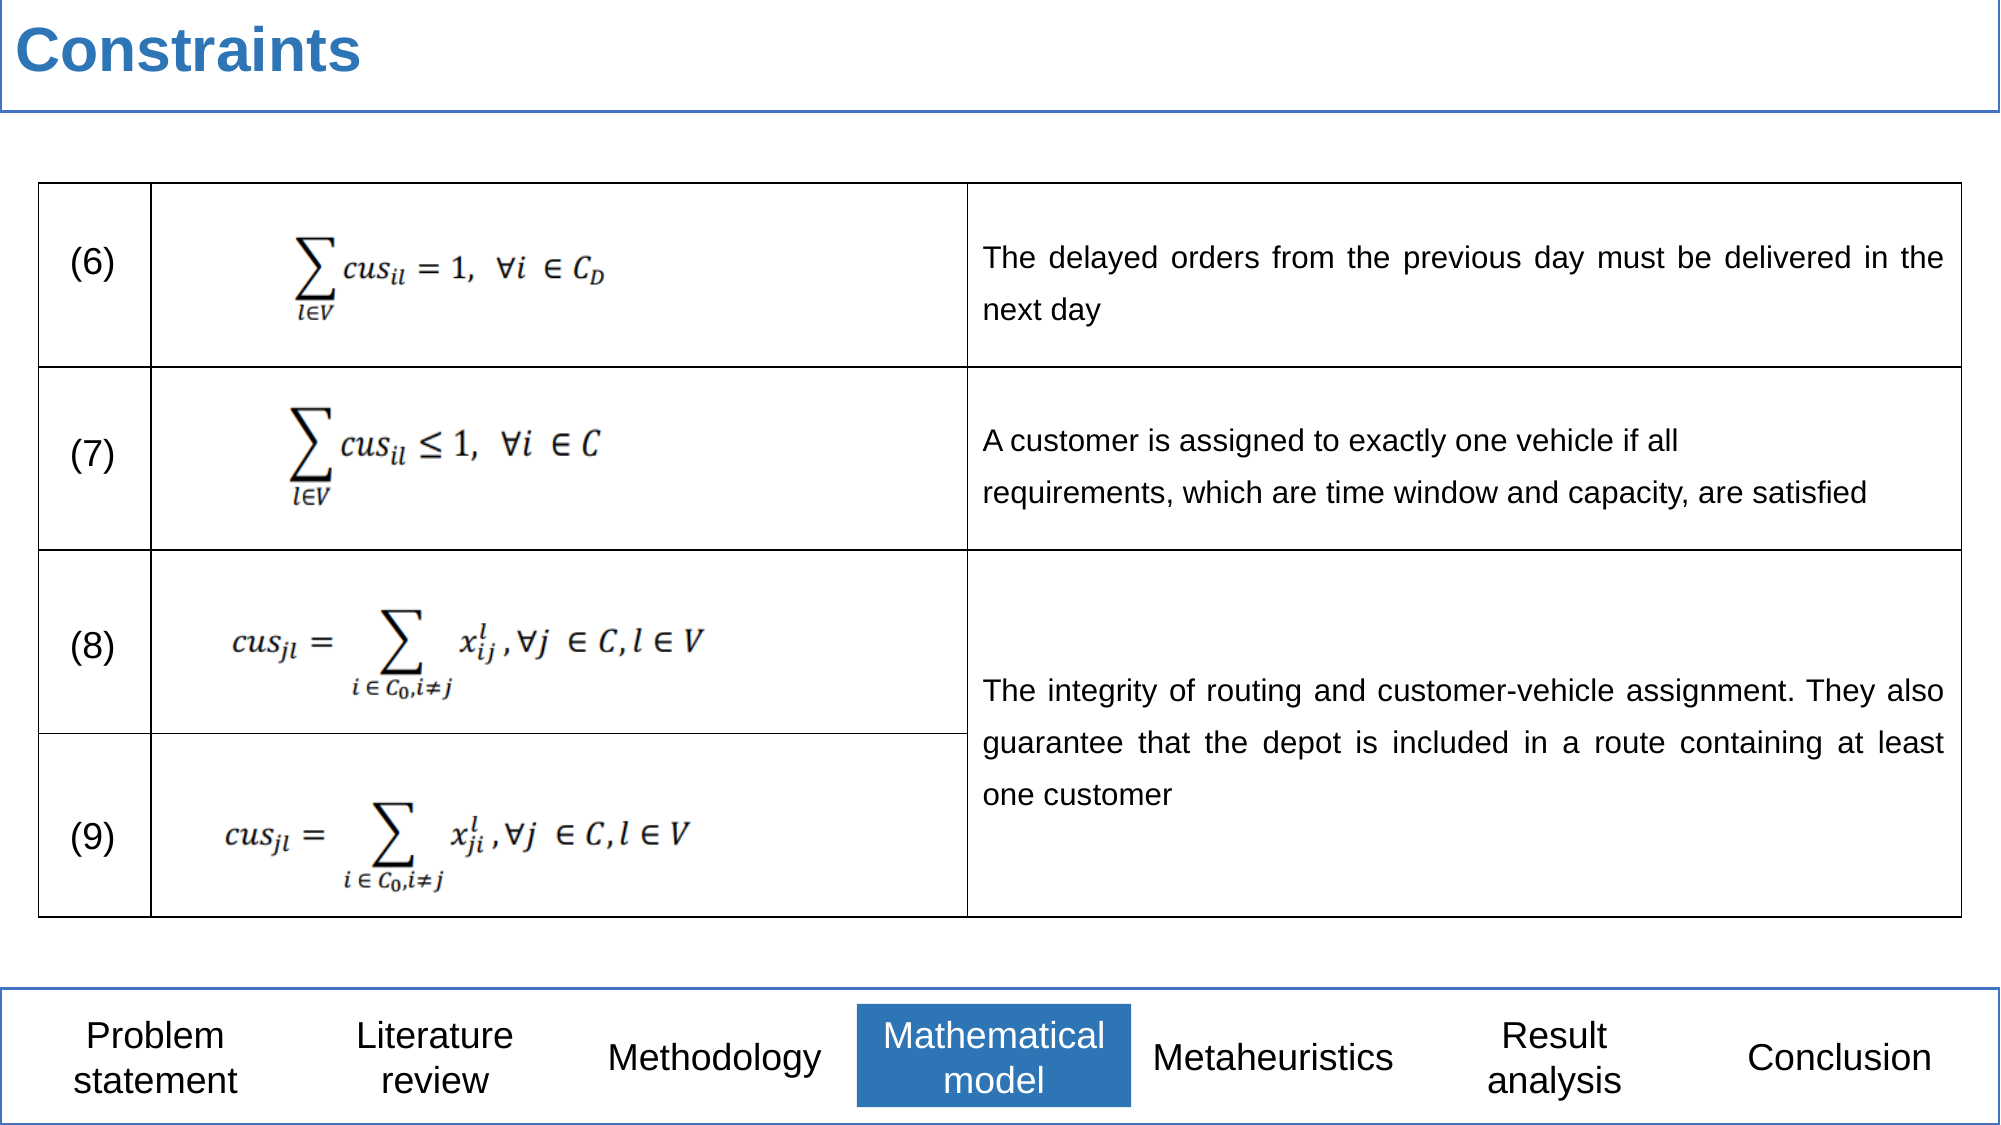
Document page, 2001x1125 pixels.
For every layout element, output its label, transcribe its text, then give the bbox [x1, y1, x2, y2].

text_box Problem statement [17, 1003, 294, 1108]
table_cell A customer is assigned to exactly one vehicle if all requirements, which are time window and capacity, are satisfied [968, 368, 1961, 549]
text_box [0, 988, 2000, 1125]
table_cell [39, 734, 150, 916]
text_box (7) [55, 421, 142, 482]
table_header [39, 184, 150, 366]
text_box Metaheuristics [1135, 1003, 1411, 1108]
text_box (6) [55, 229, 142, 290]
table_header [152, 184, 967, 366]
table_cell The integrity of routing and customer-vehicle assignment. They also guarantee that the depot is included in a route containing at least one customer [968, 551, 1961, 916]
text_box Literature review [297, 1003, 573, 1108]
table_cell [152, 734, 967, 916]
table_cell [39, 368, 150, 549]
text_box (9) [55, 804, 142, 865]
table_cell [152, 551, 967, 733]
table_header The delayed orders from the previous day must be delivered in the next day [968, 184, 1961, 366]
text_box Result analysis [1416, 1003, 1693, 1108]
text_box Conclusion [1702, 1003, 1978, 1108]
picture [190, 772, 726, 911]
picture [227, 200, 688, 349]
picture [242, 386, 673, 523]
table_cell [39, 551, 150, 733]
text_box Mathematical model [856, 1003, 1132, 1108]
text_box Methodology [577, 1003, 853, 1108]
table_cell [152, 368, 967, 549]
picture [190, 583, 775, 721]
title Constraints [0, 0, 2000, 112]
text_box (8) [55, 613, 142, 674]
